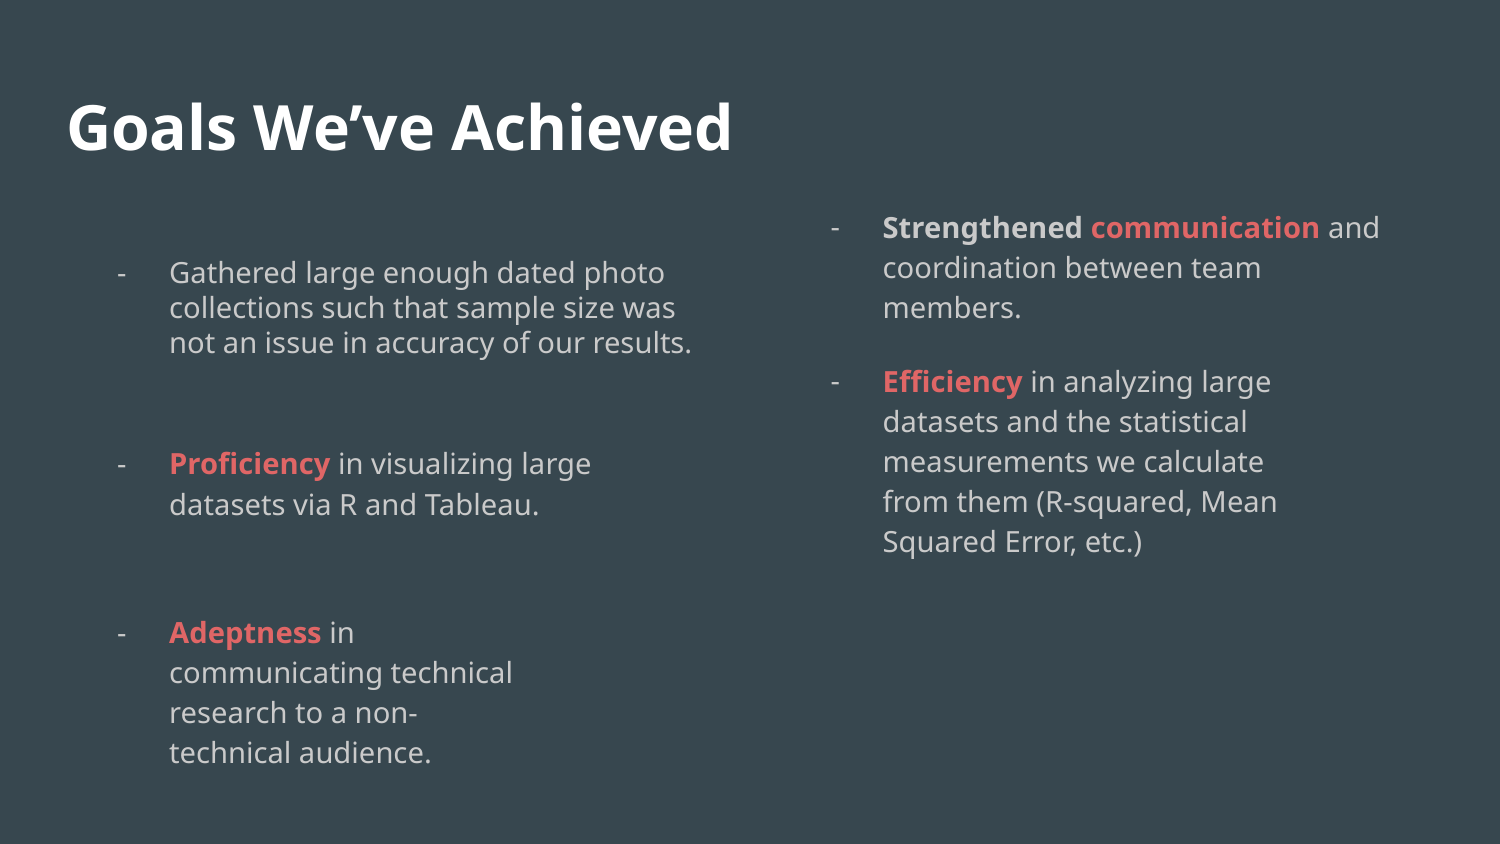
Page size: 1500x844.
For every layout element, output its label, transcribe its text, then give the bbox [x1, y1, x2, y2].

title Goals We’ve Achieved [51, 72, 1449, 167]
list Gathered large enough dated photo collections such that sample size was not an issue in accuracy of our results. [79, 239, 736, 389]
text_box Proficiency in visualizing large datasets via R and Tableau. [79, 425, 633, 558]
text_box Adeptness in communicating technical research to a non-technical audience. [79, 594, 548, 759]
list Strengthened communication and coordination between team members. [792, 189, 1415, 321]
text_box Efficiency in analyzing large datasets and the statistical measurements we calculate from them (R-squared, Mean Squared Error, etc.) [792, 342, 1327, 574]
